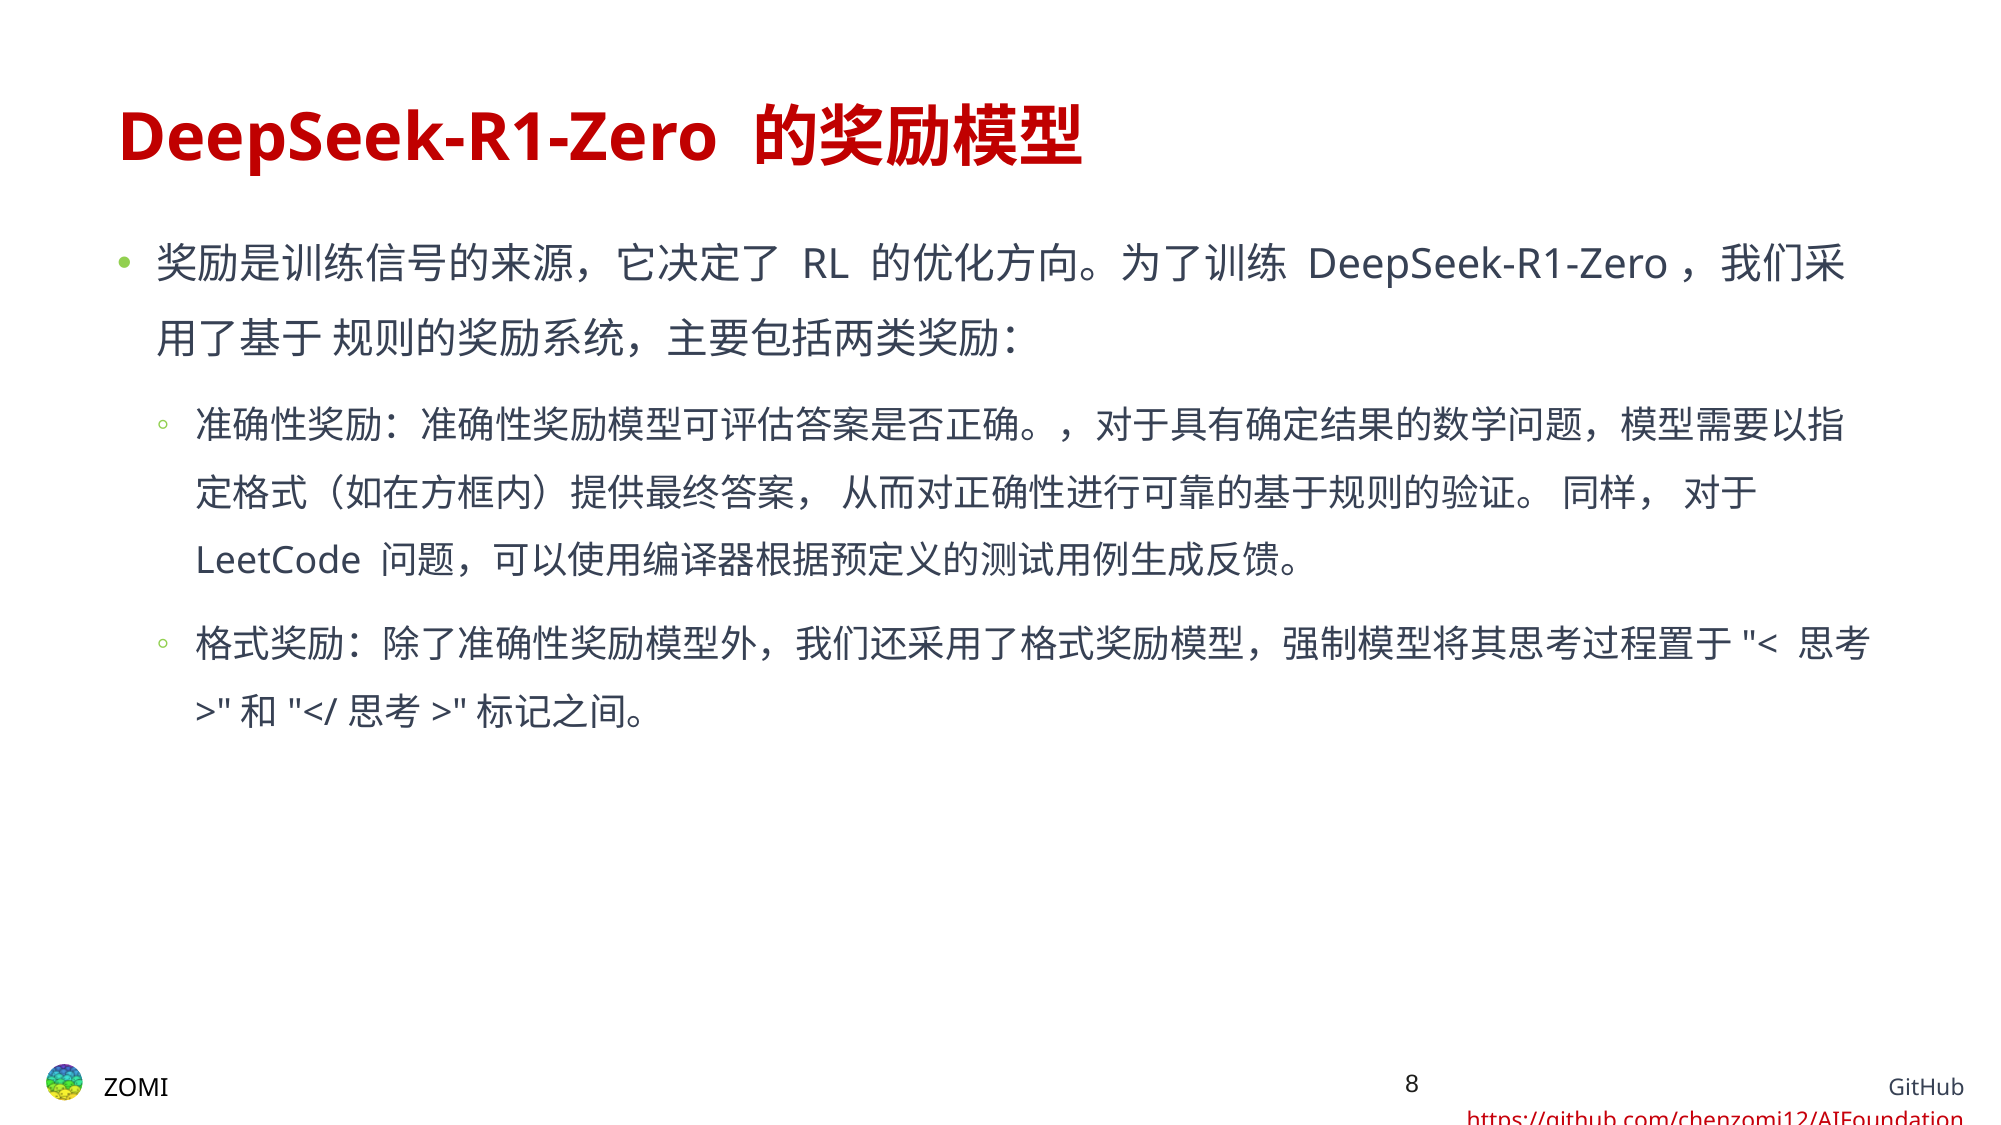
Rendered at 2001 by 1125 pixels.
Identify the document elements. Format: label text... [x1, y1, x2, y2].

list 奖励是训练信号的来源，它决定了 RL 的优化方向。为了训练 DeepSeek-R1-Zero，我们采用了基于 规则的奖励系统，主要包括两类奖励： 准确性奖励：准确性奖励模型可评估答案是否正确。，对于具有确定结果的数学问题，模型需要以指 定格式（如在方框内）提供最终答案， 从而对正确性进行可靠的基于规则的验证。 同样， 对于 LeetCode 问题，可以使用编译器根据预定义的测试用例生成反馈。 格式奖励：除了准确性奖励模型外，我们还采用了格式奖励模型，强制模型将其思考过程置于"< 思考>"和"</思考>"标记之间。 [102, 204, 1901, 1043]
title DeepSeek-R1-Zero 的奖励模型 [102, 85, 1901, 183]
picture [47, 1065, 82, 1100]
